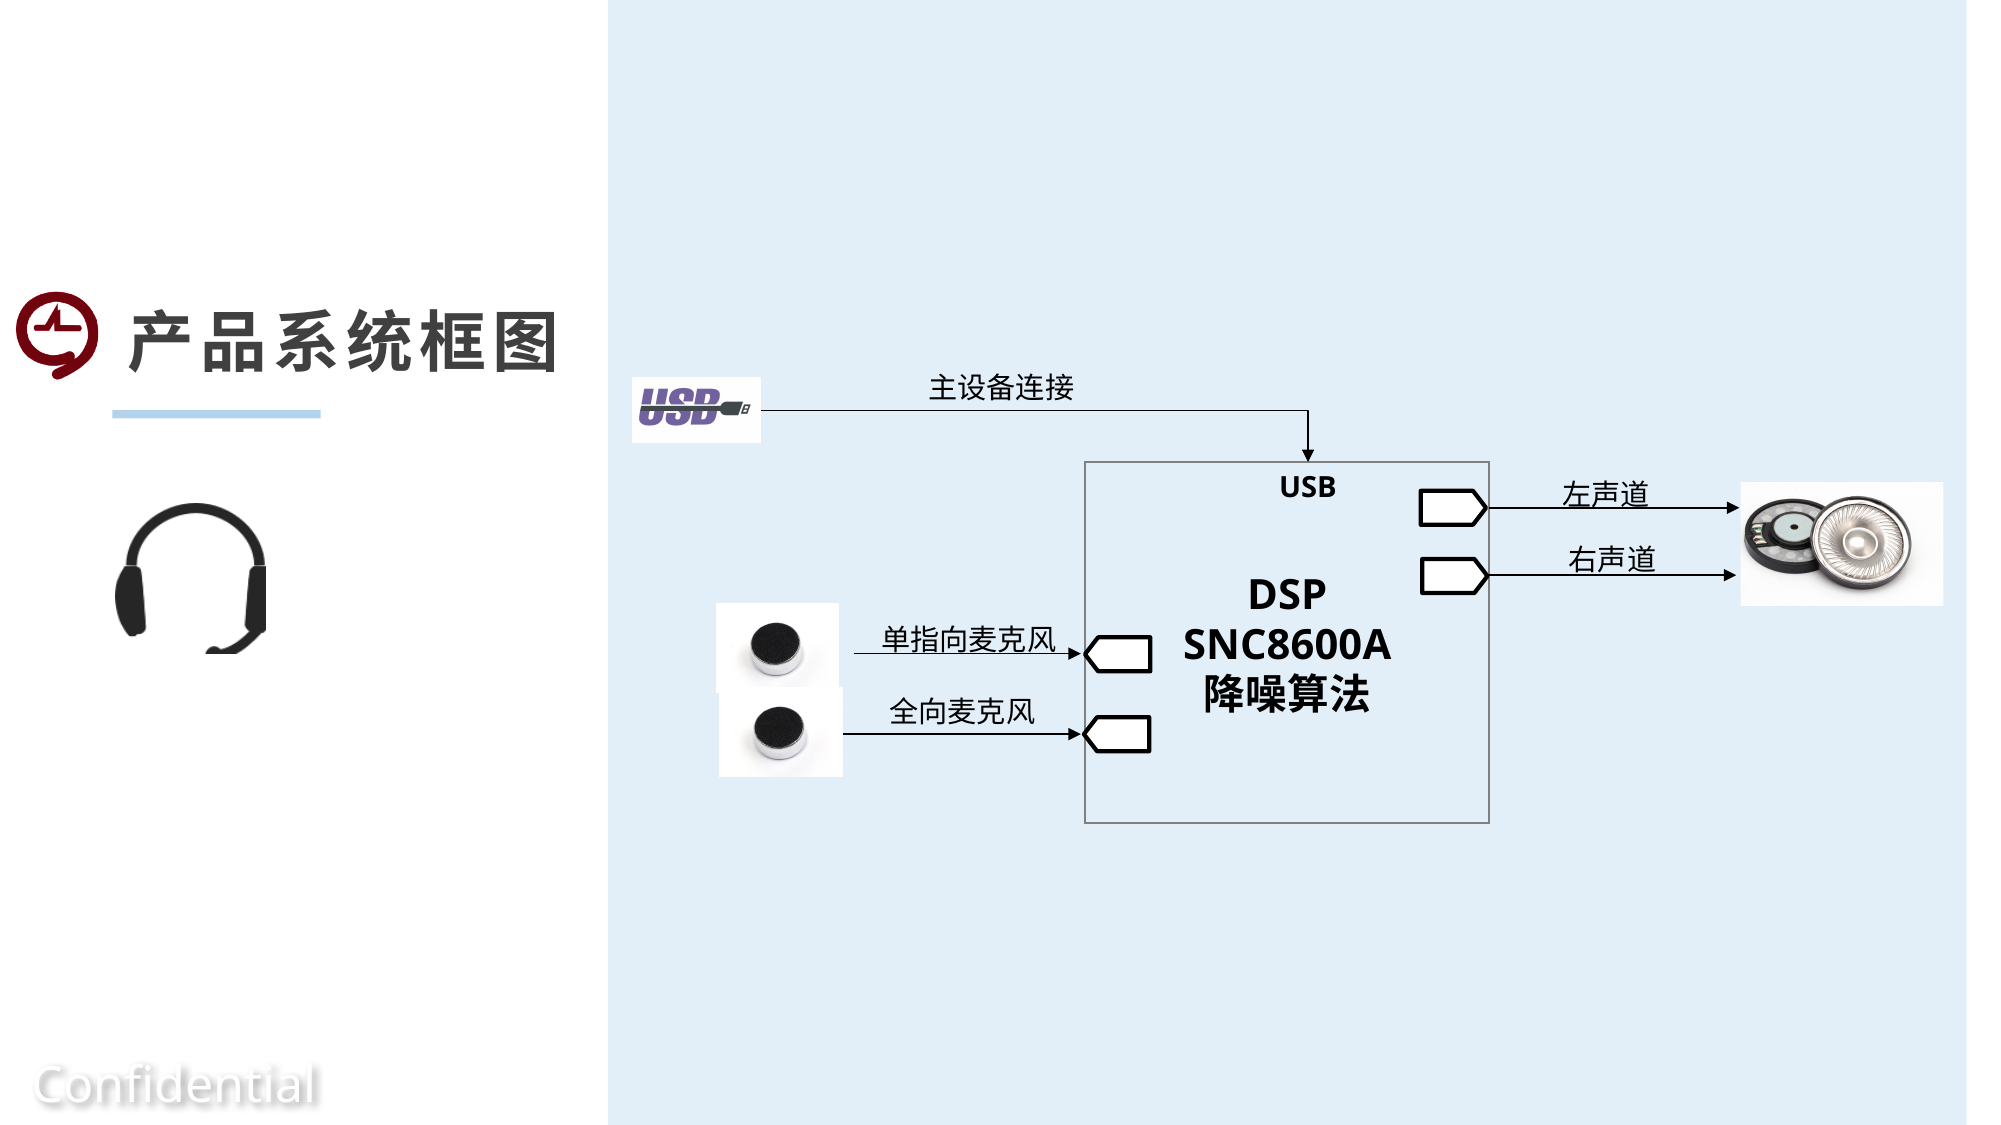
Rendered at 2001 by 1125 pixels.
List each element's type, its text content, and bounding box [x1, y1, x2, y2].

text_box [111, 409, 322, 419]
picture [0, 289, 116, 381]
picture [115, 503, 266, 654]
text_box 产品系统框图 [112, 155, 599, 381]
text_box [607, 0, 1968, 1125]
text_box Confidential [20, 1041, 329, 1125]
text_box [632, 362, 1944, 824]
